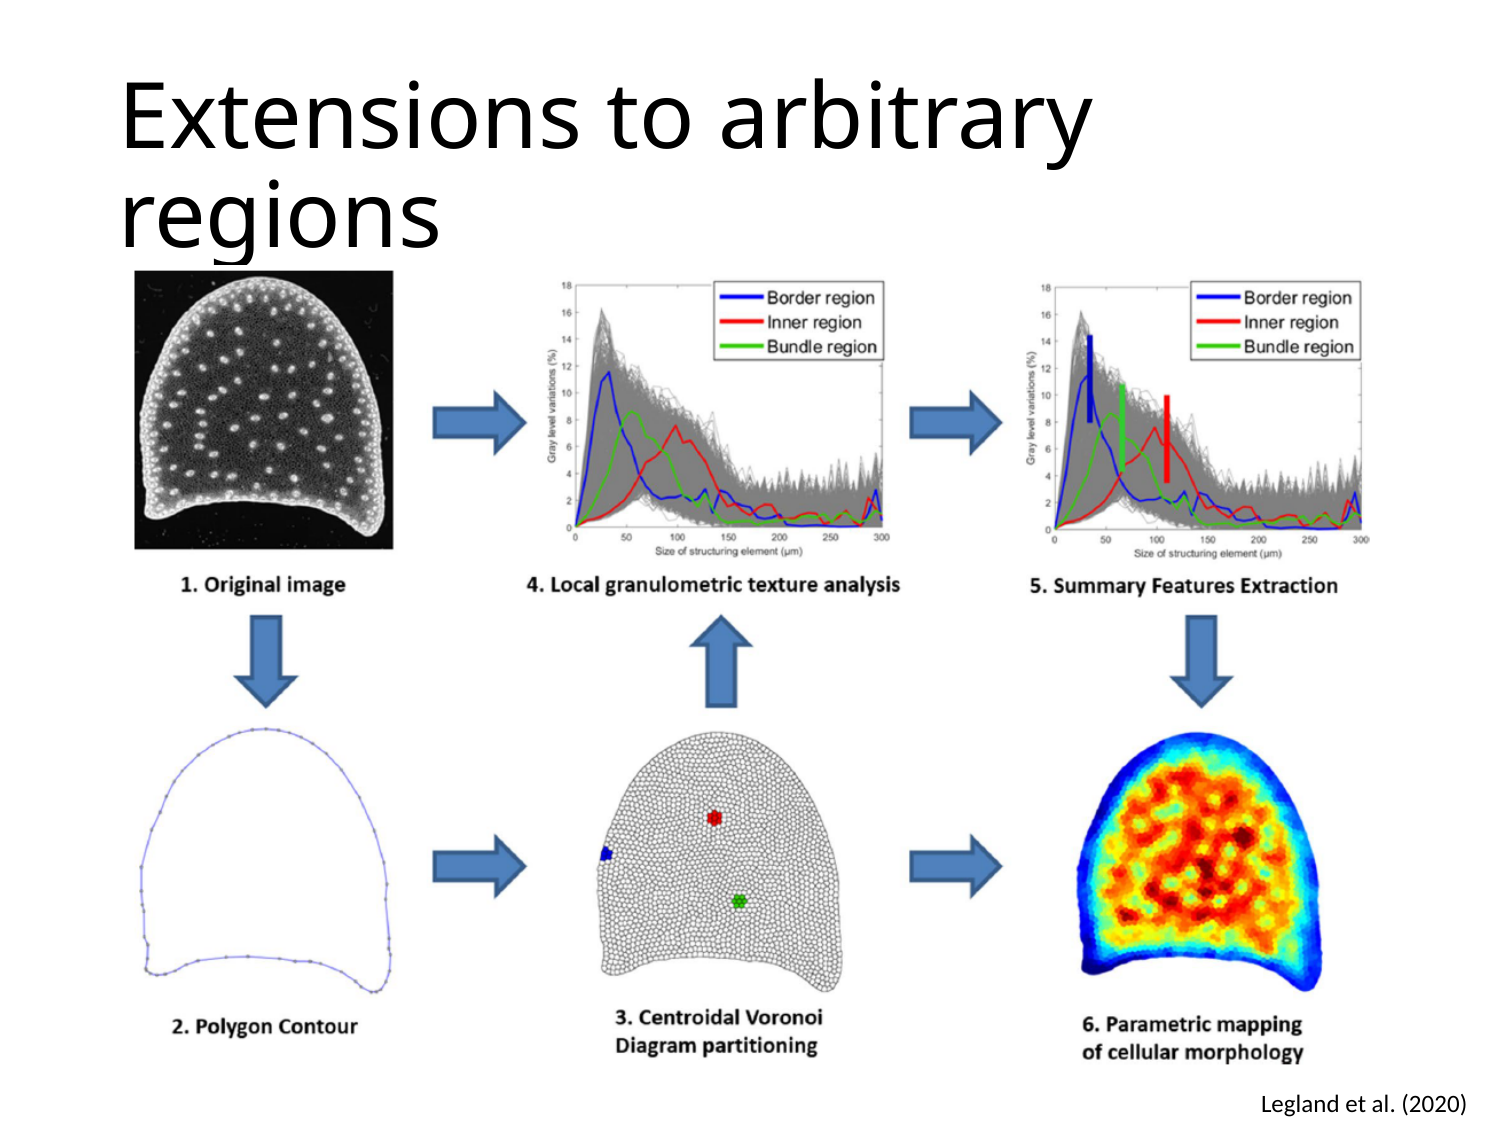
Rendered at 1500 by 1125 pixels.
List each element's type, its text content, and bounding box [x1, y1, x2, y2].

picture [130, 265, 1370, 1069]
title Extensions to arbitrary regions [103, 59, 1397, 278]
text_box Legland et al. (2020) [1246, 1079, 1500, 1125]
